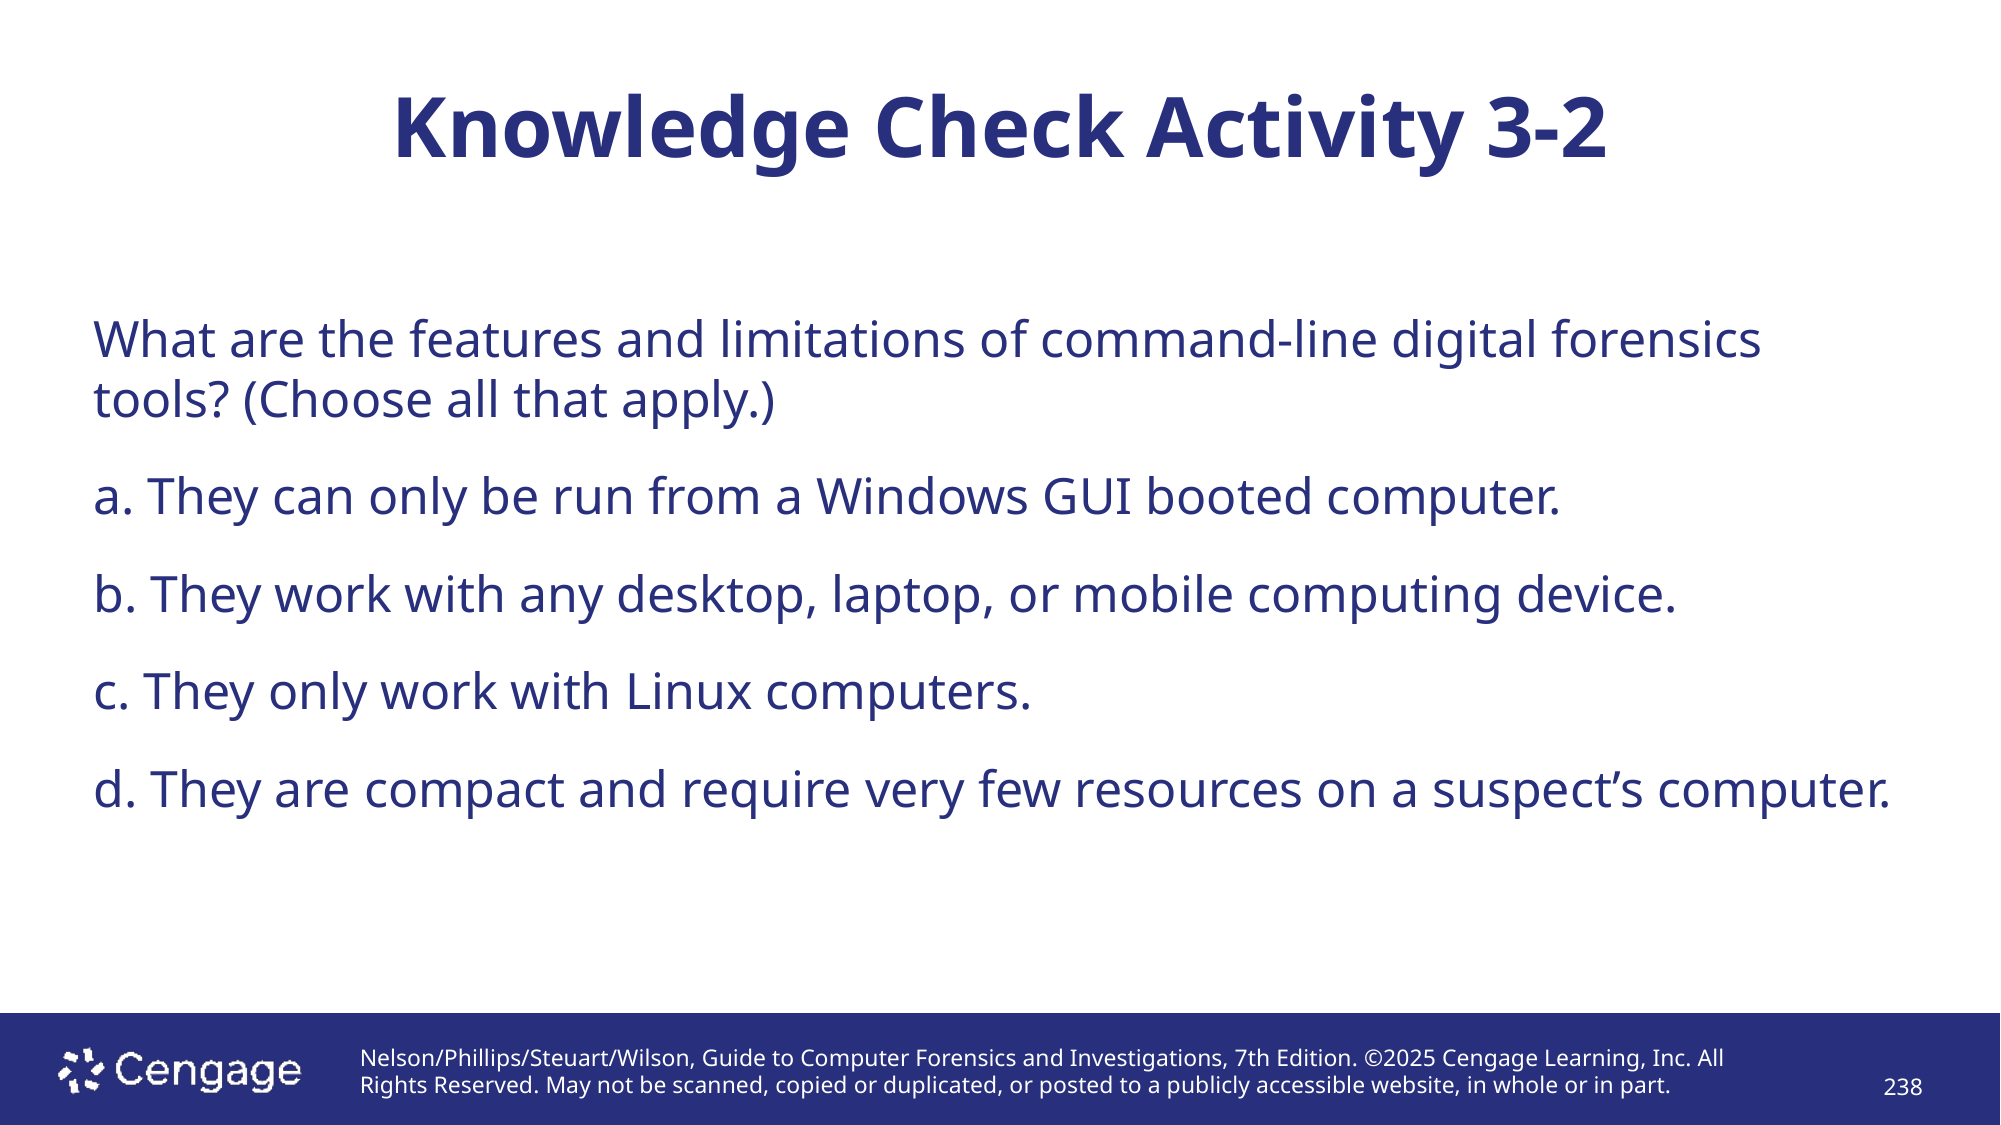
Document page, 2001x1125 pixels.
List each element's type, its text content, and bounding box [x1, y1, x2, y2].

title Knowledge Check Activity 3-2 [78, 77, 1923, 278]
list What are the features and limitations of command-line digital forensics tools? (Choose all that apply.) a. They can only be run from a Windows GUI booted computer. b. They work with any desktop, laptop, or mobile computing device. c. They only work with Linux computers. d. They are compact and require very few resources on a suspect’s computer. [78, 299, 1923, 1014]
picture [30, 1020, 329, 1122]
